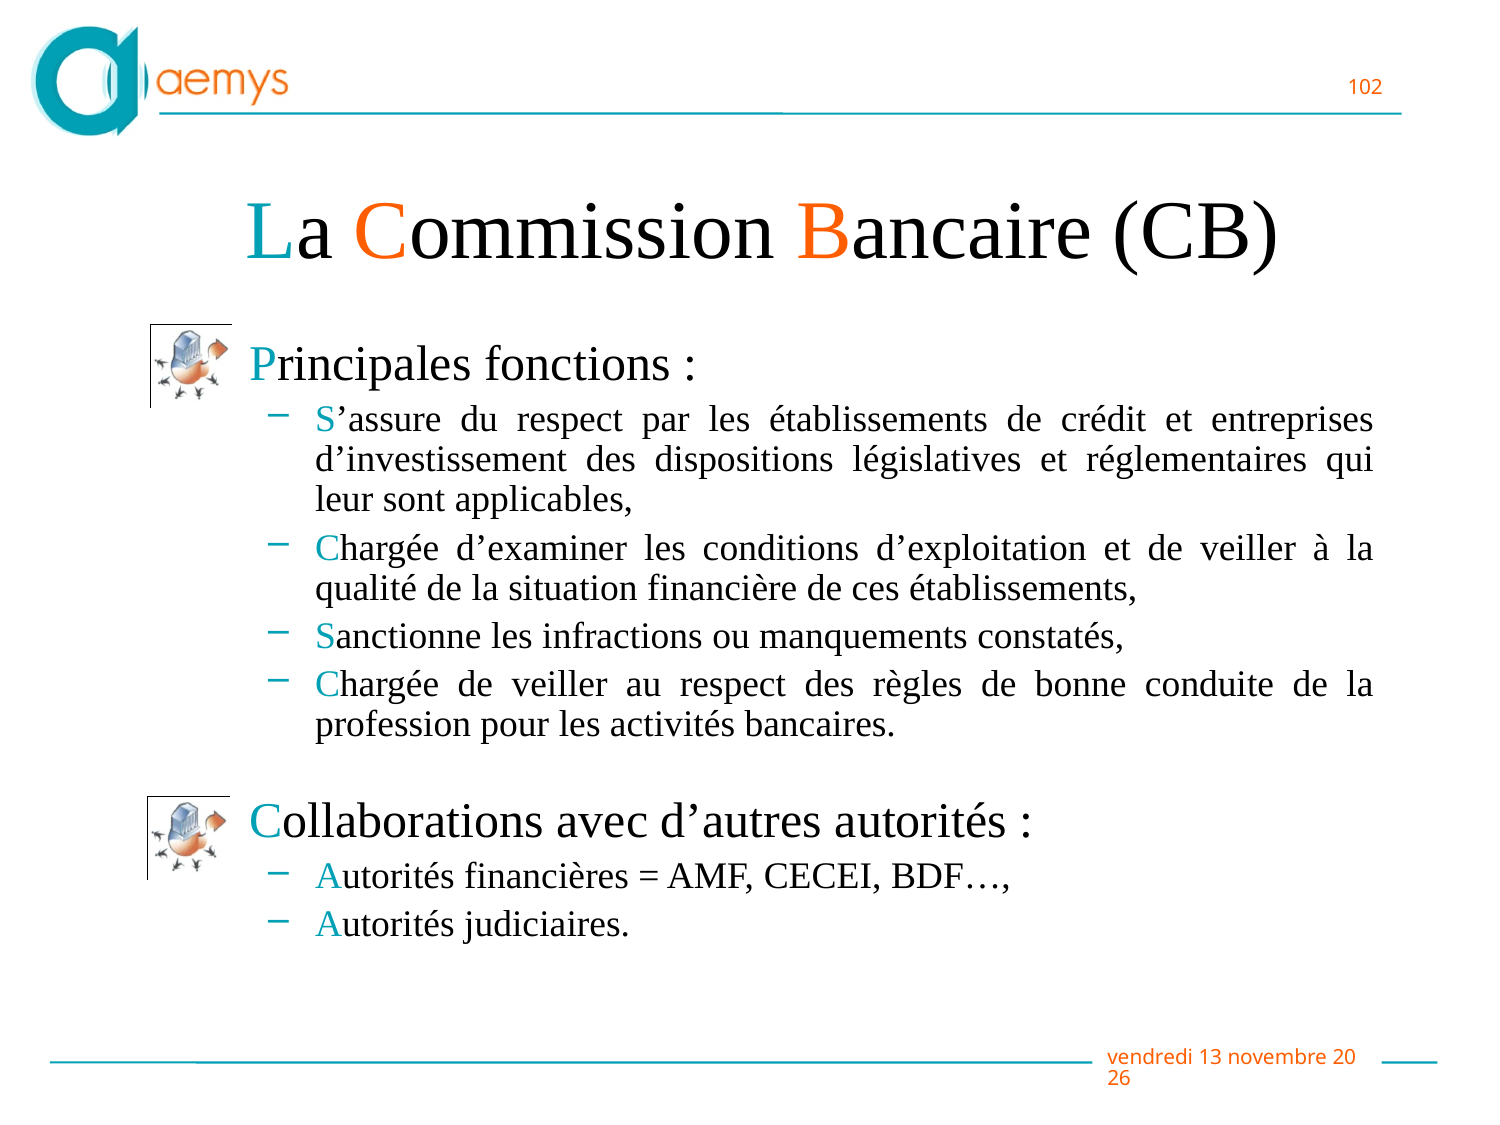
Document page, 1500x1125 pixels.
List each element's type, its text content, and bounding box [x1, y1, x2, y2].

picture [29, 24, 290, 138]
picture [147, 796, 231, 880]
list Principales fonctions : S’assure du respect par les établissements de crédit et entreprises d’investissement des dispositions législatives et réglementaires qui leur sont applicables, Chargée d’examiner les conditions d’exploitation et de veiller à la qualité de la situation financière de ces établissements, Sanctionne les infractions ou manquements constatés, Chargée de veiller au respect des règles de bonne conduite de la profession pour les activités bancaires. Collaborations avec d’autres autorités : Autorités financières = AMF, CECEI, BDF…, Autorités judiciaires. [177, 329, 1391, 972]
title La Commission Bancaire (CB) [112, 137, 1413, 313]
picture [149, 324, 233, 408]
